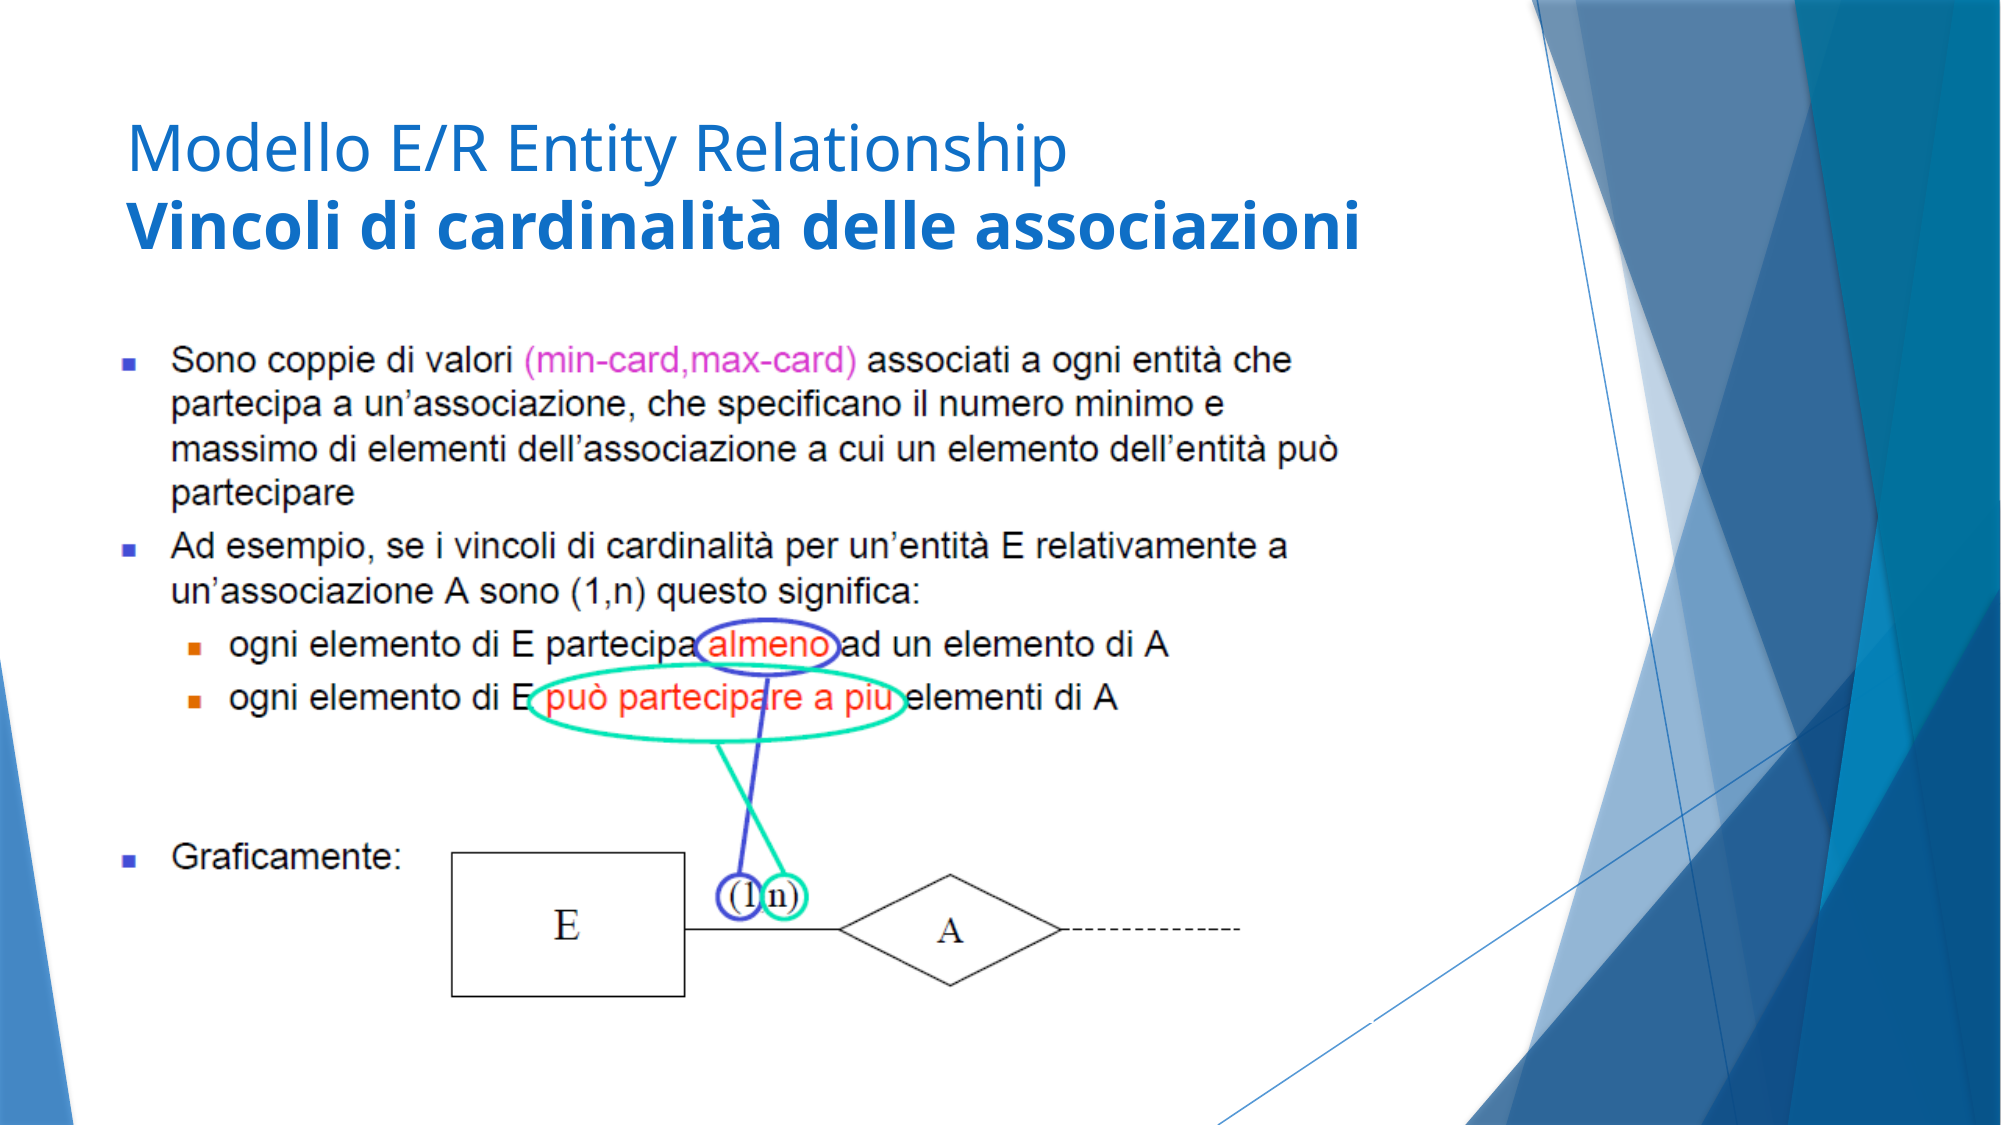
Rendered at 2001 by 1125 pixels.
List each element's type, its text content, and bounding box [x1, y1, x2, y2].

title Modello E/R Entity Relationship Vincoli di cardinalità delle associazioni [111, 99, 1522, 317]
picture [105, 316, 1375, 1024]
